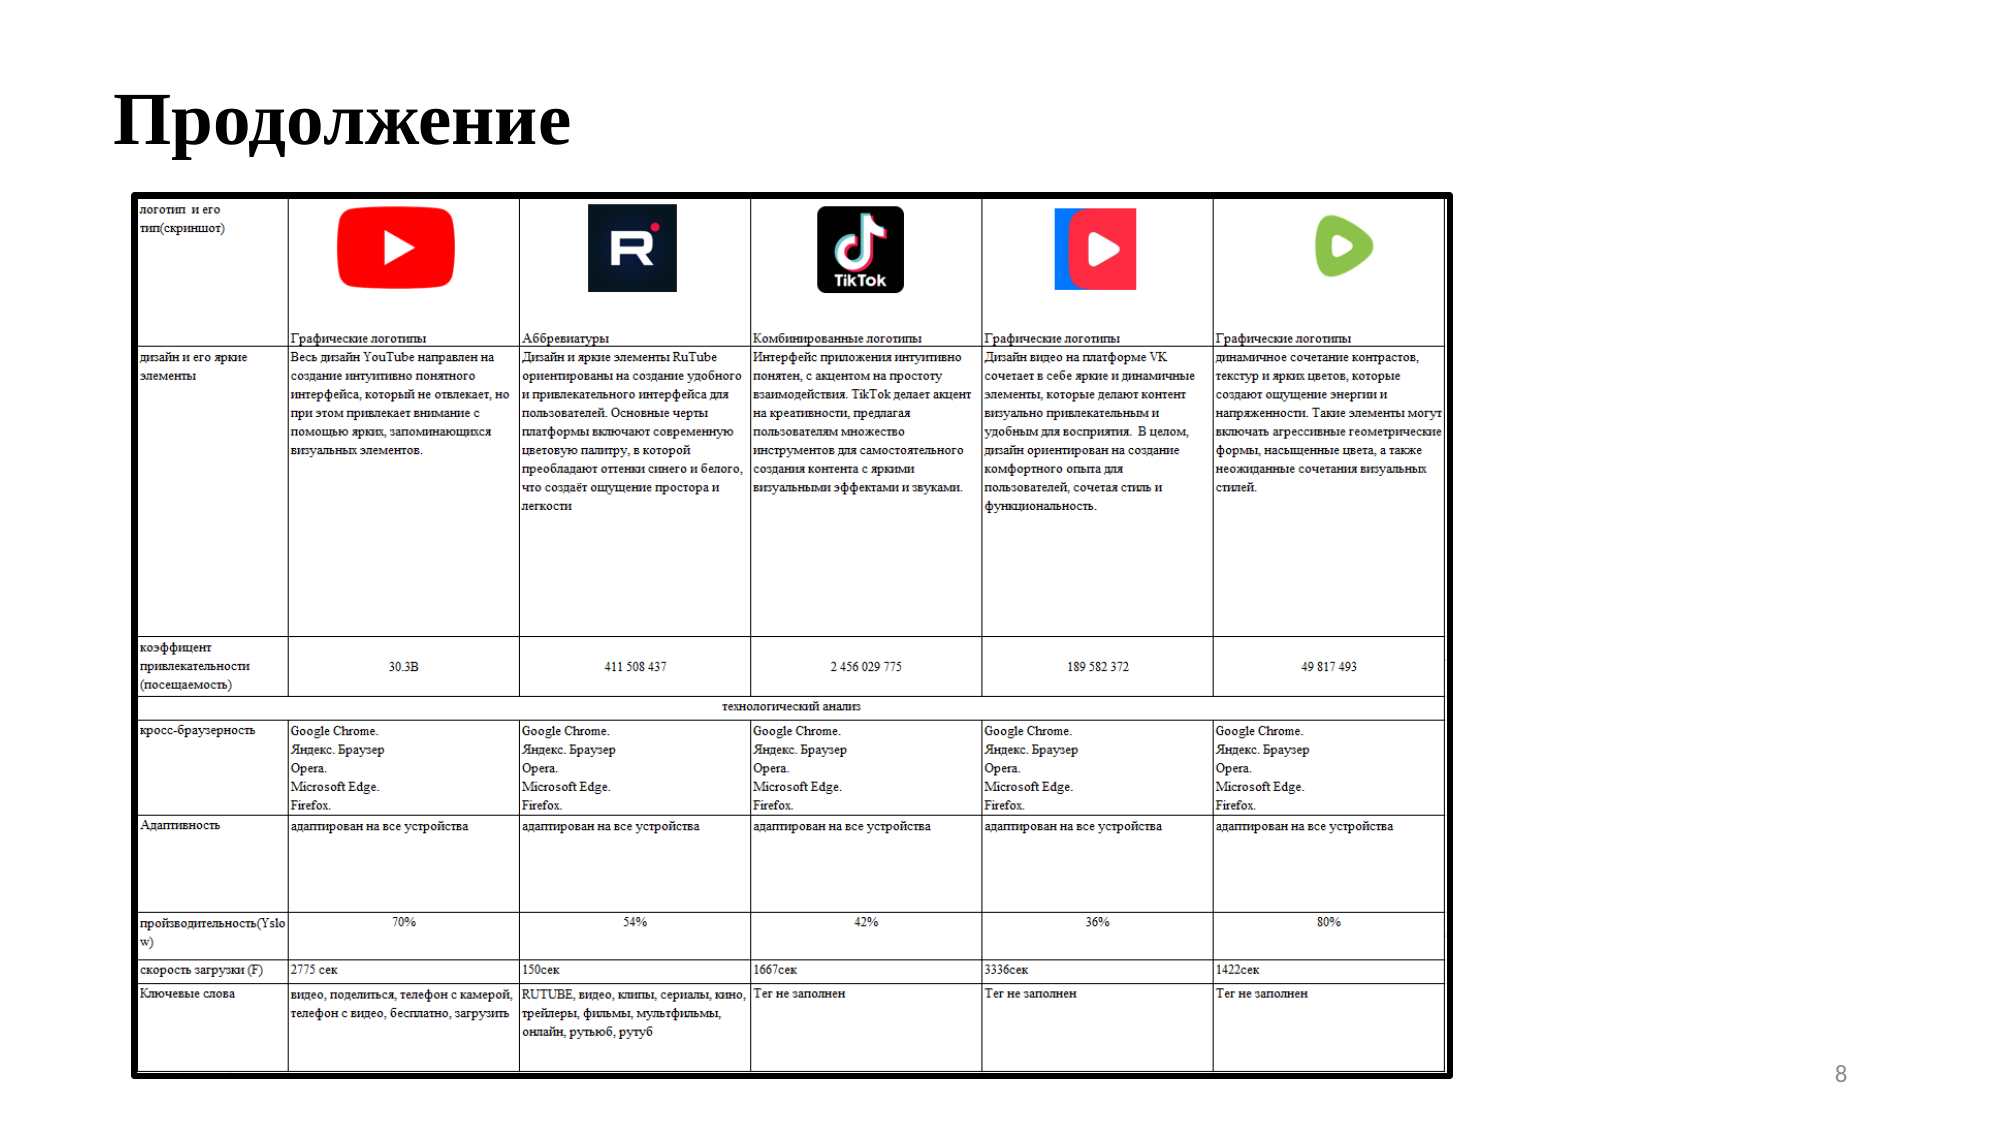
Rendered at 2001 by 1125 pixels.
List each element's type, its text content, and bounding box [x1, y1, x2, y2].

slide_number 8 [1412, 1042, 1863, 1103]
picture [137, 198, 1447, 1073]
title Продолжение [98, 0, 1863, 278]
